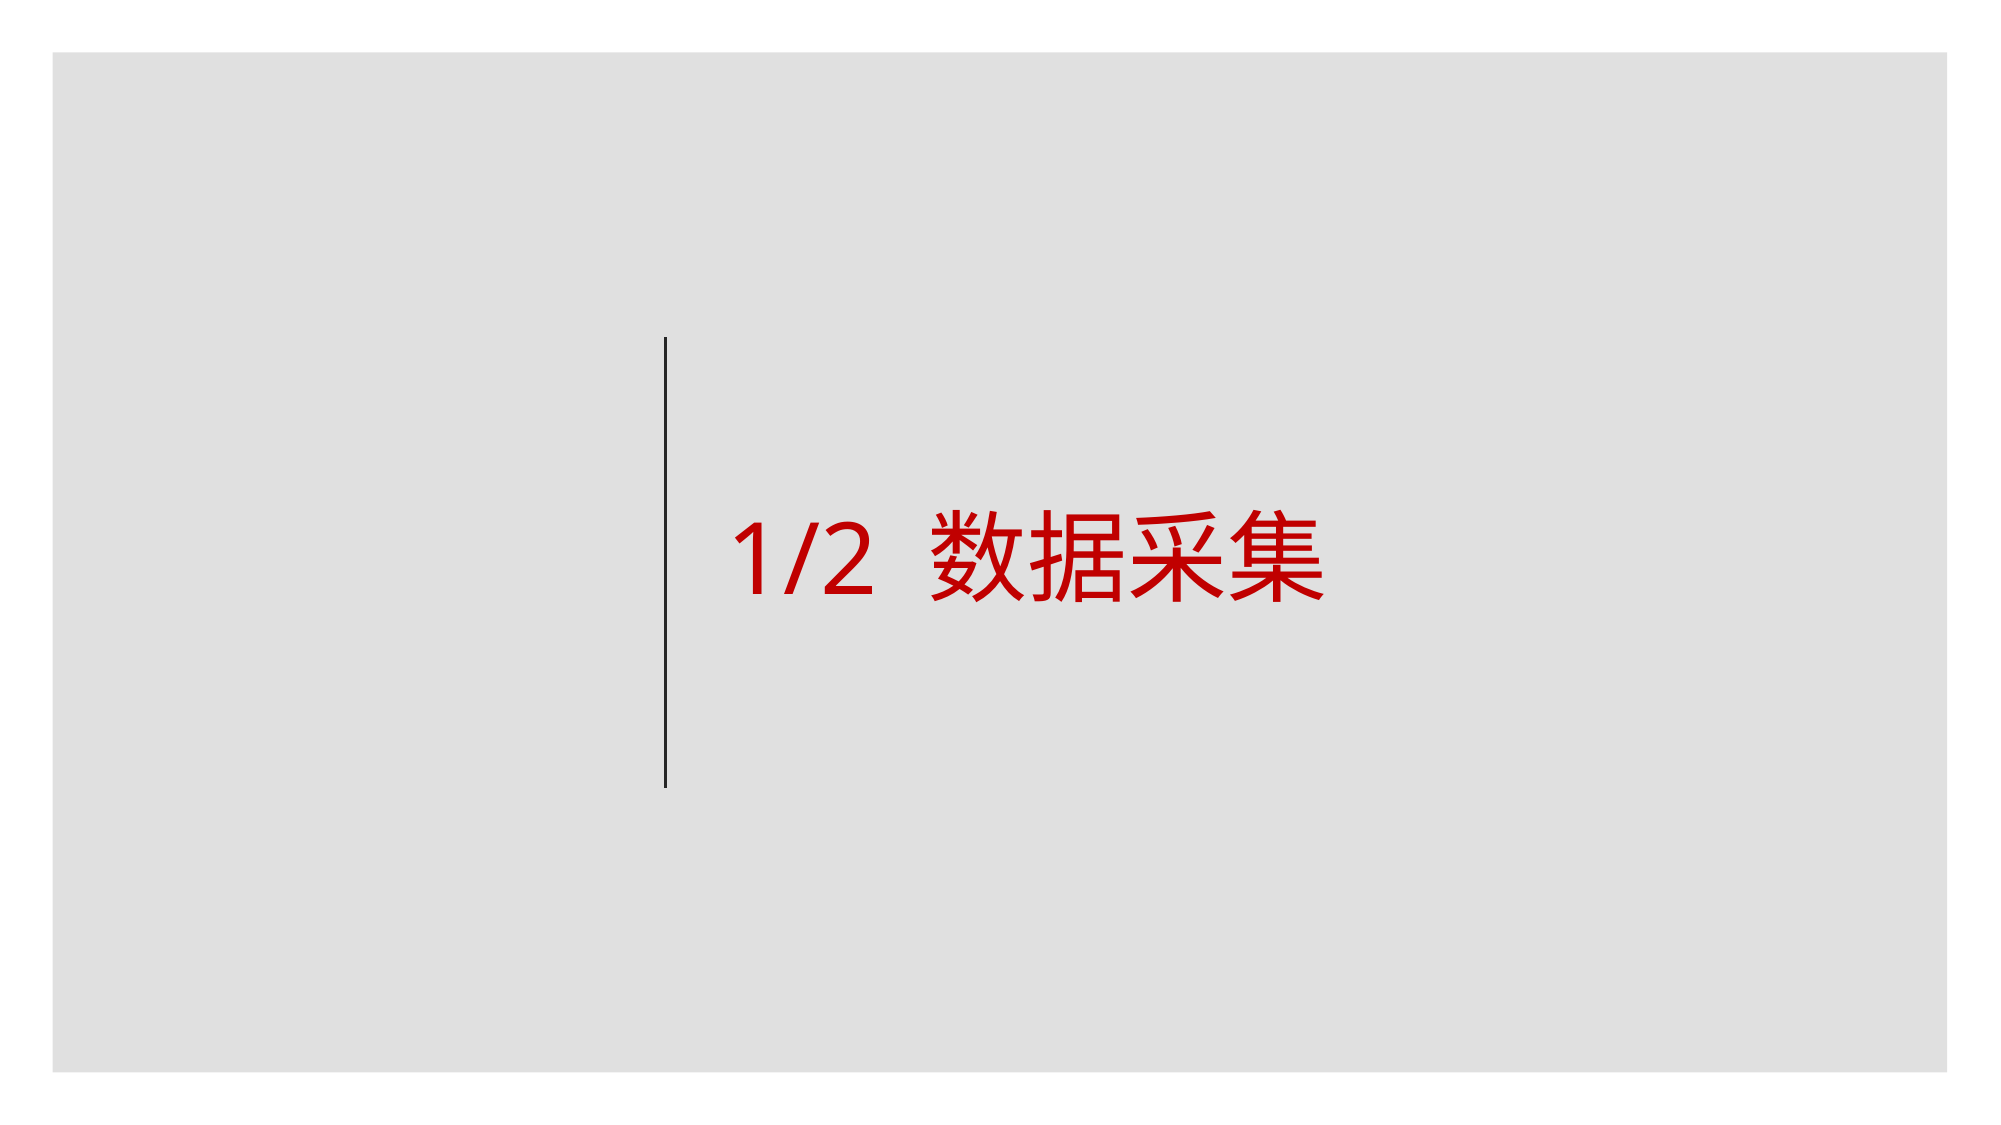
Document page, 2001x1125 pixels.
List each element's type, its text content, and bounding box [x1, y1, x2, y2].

text_box [52, 52, 1948, 1073]
text_box 1/2 数据采集 [718, 158, 1829, 967]
